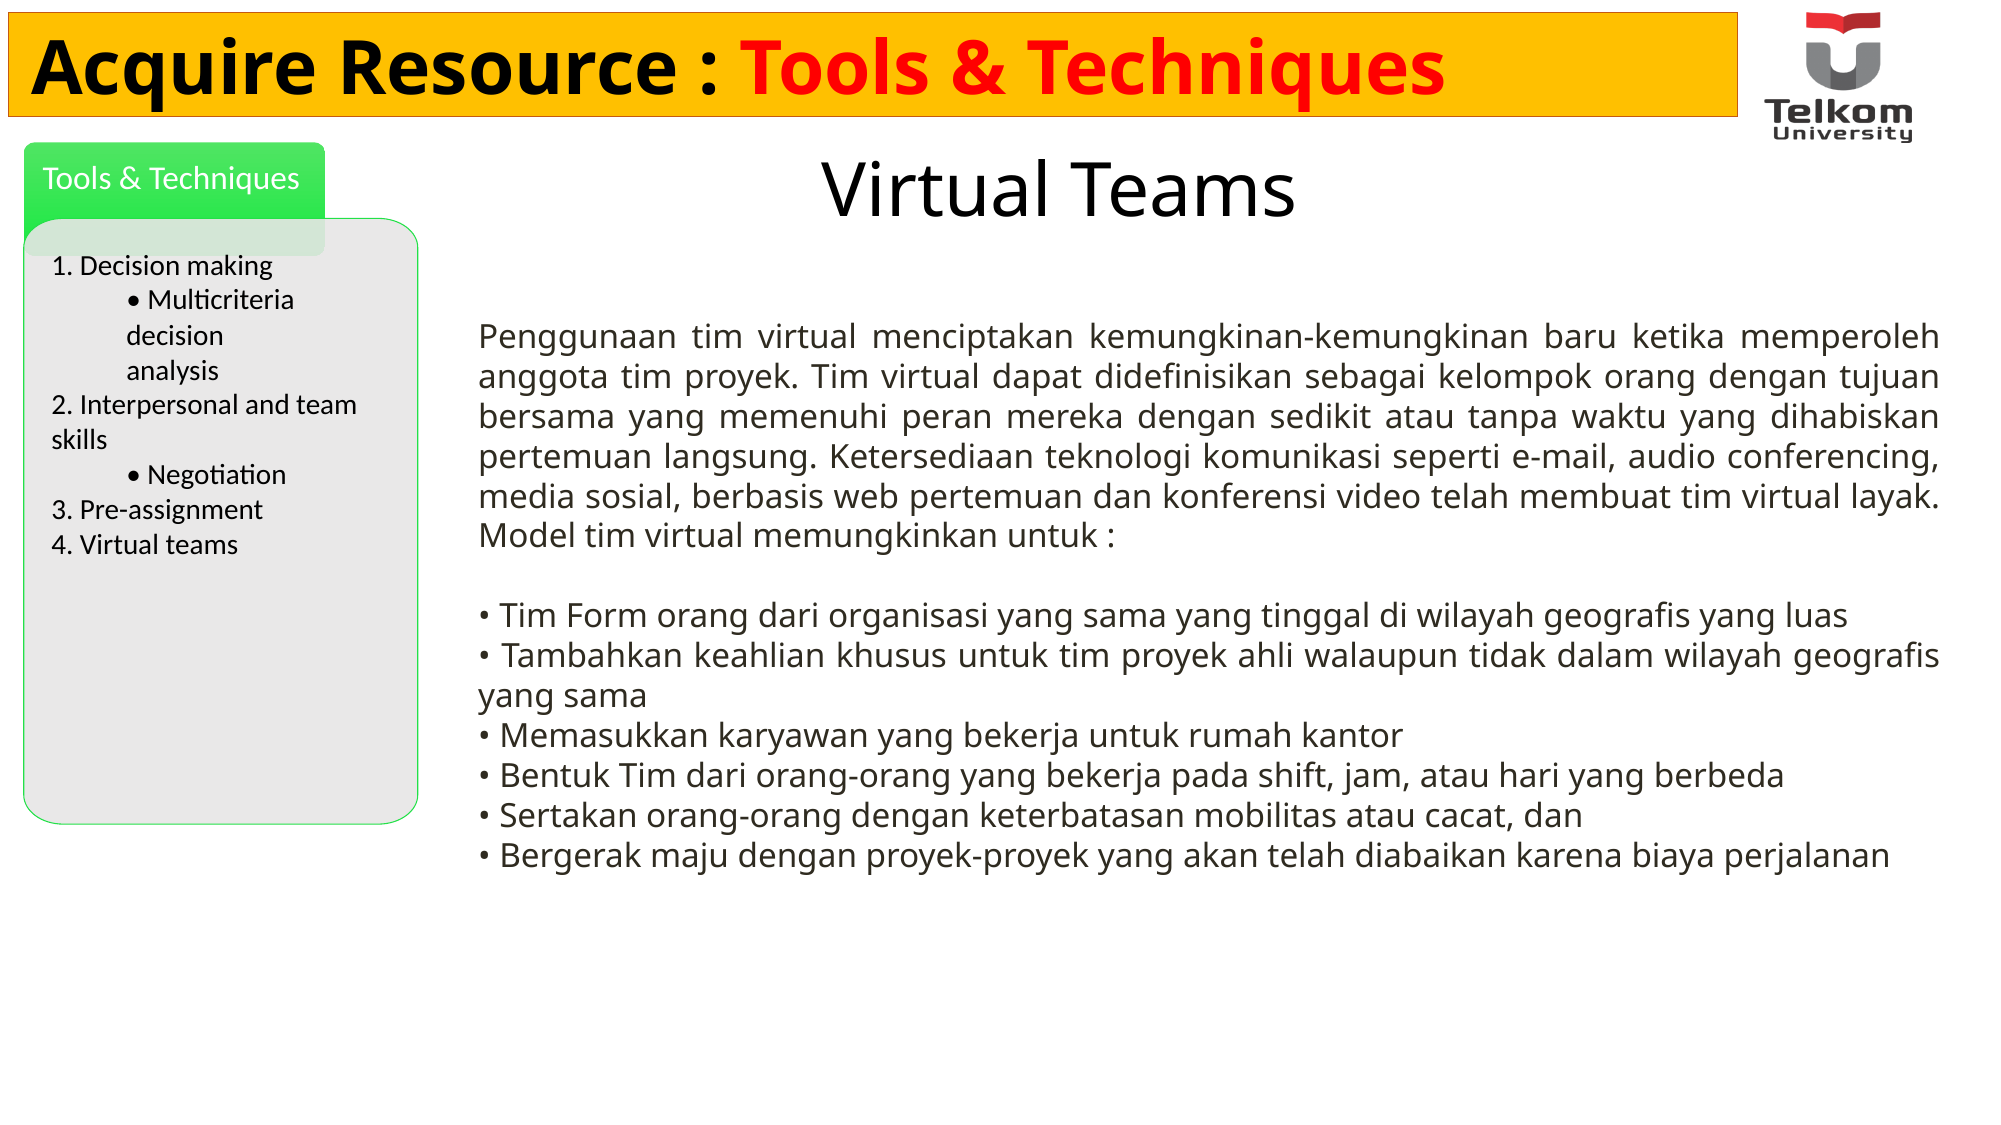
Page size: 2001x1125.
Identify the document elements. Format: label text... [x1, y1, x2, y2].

text_box Penggunaan tim virtual menciptakan kemungkinan-kemungkinan baru ketika memperoleh anggota tim proyek. Tim virtual dapat didefinisikan sebagai kelompok orang dengan tujuan bersama yang memenuhi peran mereka dengan sedikit atau tanpa waktu yang dihabiskan pertemuan langsung. Ketersediaan teknologi komunikasi seperti e-mail, audio conferencing, media sosial, berbasis web pertemuan dan konferensi video telah membuat tim virtual layak. Model tim virtual memungkinkan untuk : • Tim Form orang dari organisasi yang sama yang tinggal di wilayah geografis yang luas • Tambahkan keahlian khusus untuk tim proyek ahli walaupun tidak dalam wilayah geografis yang sama • Memasukkan karyawan yang bekerja untuk rumah kantor • Bentuk Tim dari orang-orang yang bekerja pada shift, jam, atau hari yang berbeda • Sertakan orang-orang dengan keterbatasan mobilitas atau cacat, dan • Bergerak maju dengan proyek-proyek yang akan telah diabaikan karena biaya perjalanan [463, 307, 1958, 927]
title Virtual Teams [587, 137, 1533, 248]
picture [1764, 12, 1912, 143]
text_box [23, 142, 418, 825]
text_box Acquire Resource : Tools & Techniques [8, 12, 1738, 117]
